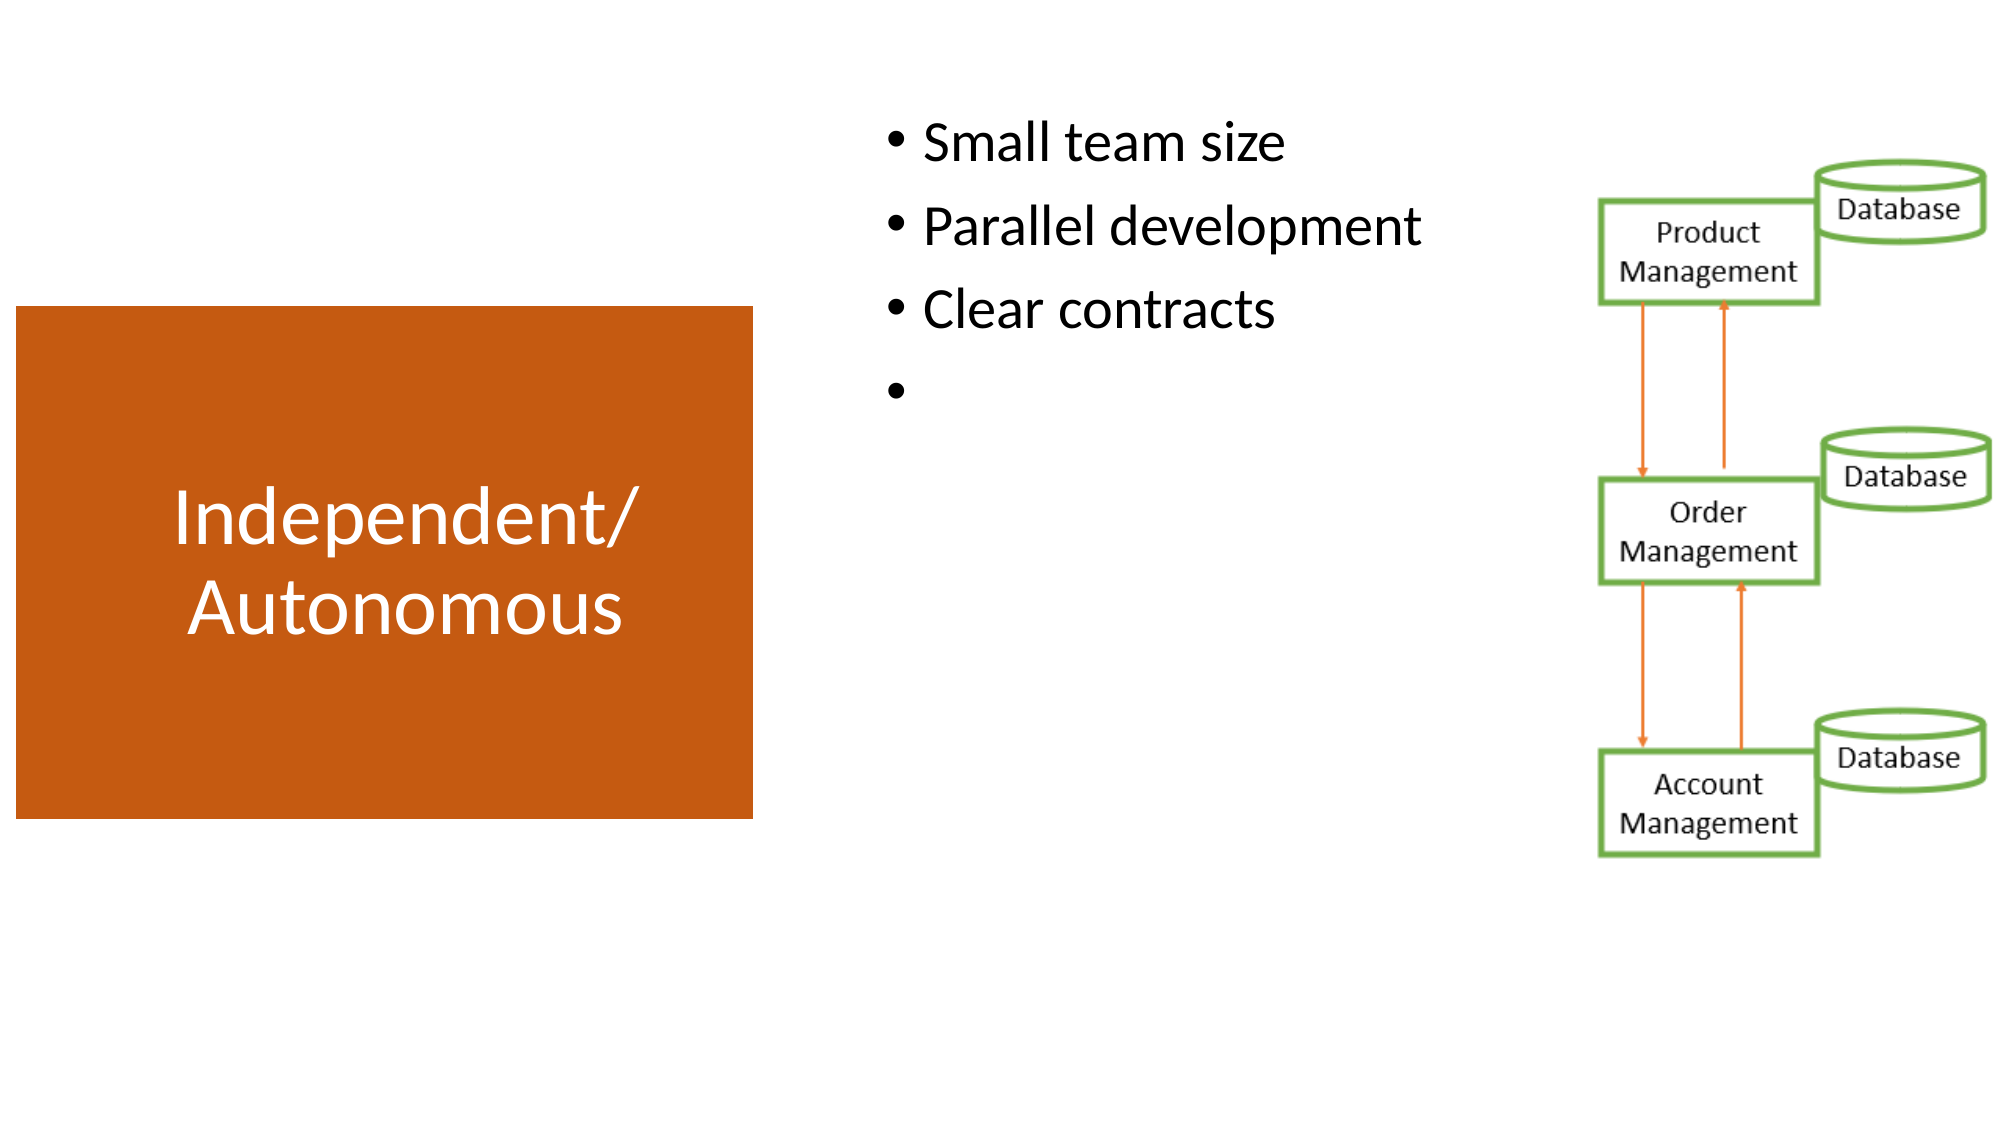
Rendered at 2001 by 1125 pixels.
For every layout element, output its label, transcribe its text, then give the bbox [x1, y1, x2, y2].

picture [1582, 134, 2000, 880]
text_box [13, 303, 777, 821]
text_box Small team size Parallel development Clear contracts [869, 101, 1563, 1015]
